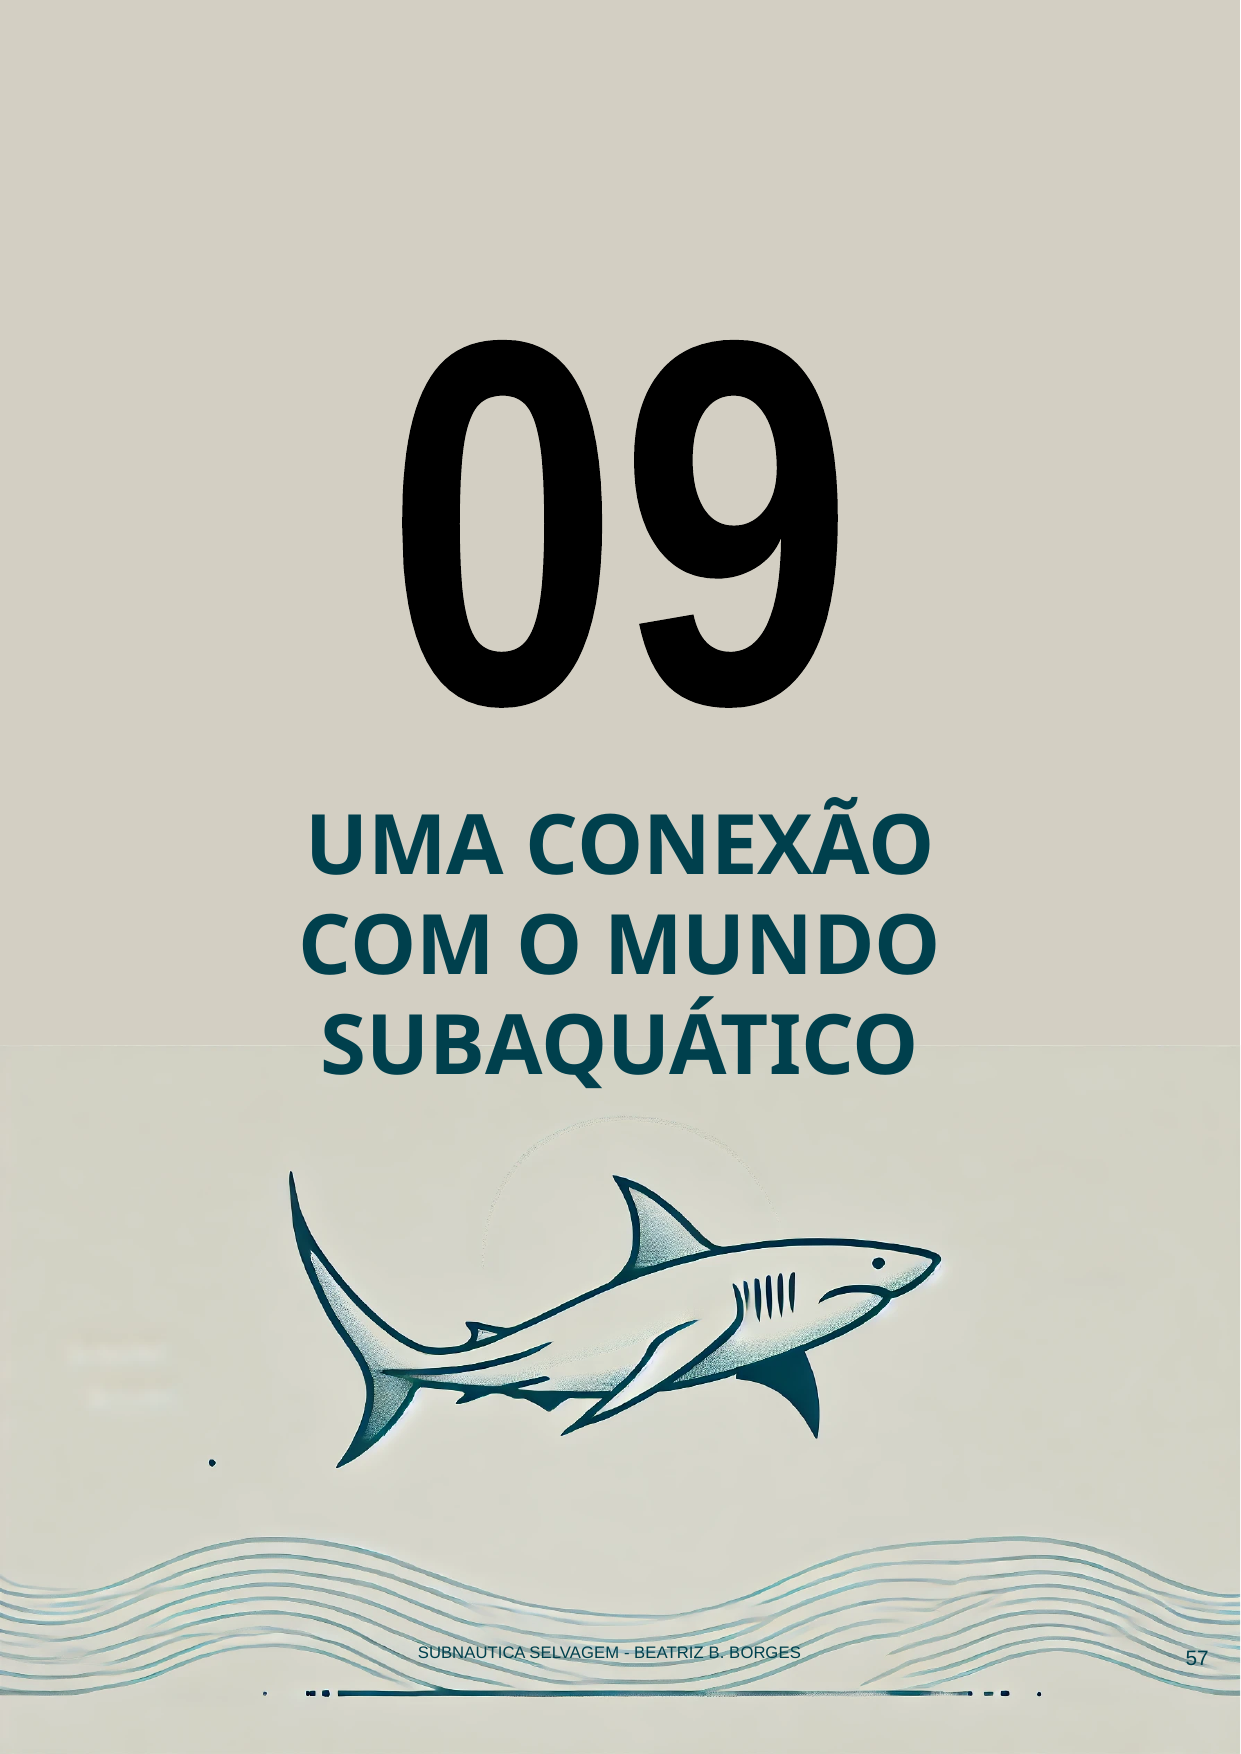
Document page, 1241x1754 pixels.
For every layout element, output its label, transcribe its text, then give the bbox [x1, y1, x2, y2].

text_box UMA CONEXÃO COM O MUNDO SUBAQUÁTICO [227, 776, 1013, 1043]
picture [0, 1044, 1241, 1754]
